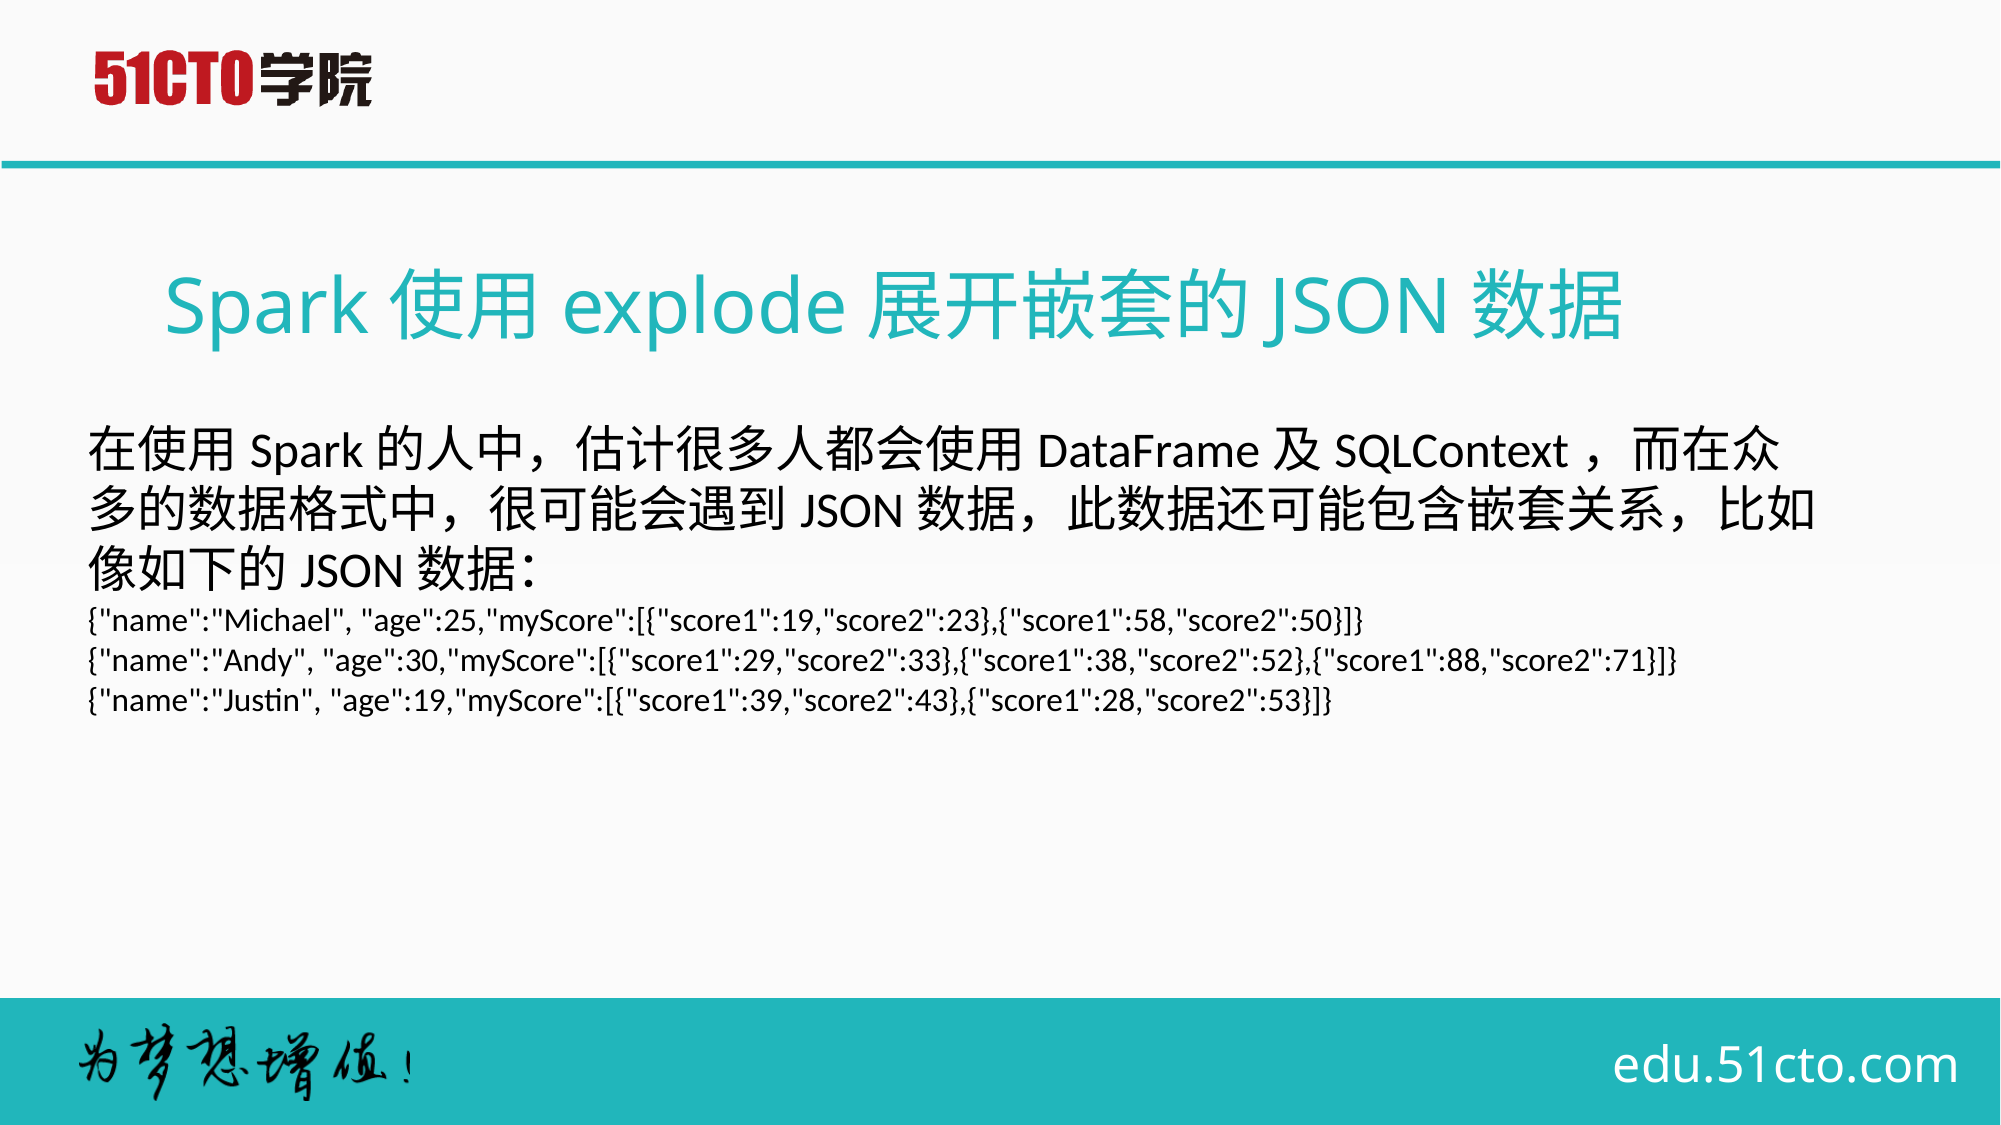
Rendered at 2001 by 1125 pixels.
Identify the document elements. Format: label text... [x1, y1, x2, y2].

picture [90, 42, 375, 111]
title Spark使用explode展开嵌套的JSON数据 [156, 243, 1831, 363]
text_box 在使用Spark的人中，估计很多人都会使用DataFrame及SQLContext，而在众多的数据格式中，很可能会遇到JSON数据，此数据还可能包含嵌套关系，比如像如下的JSON数据： {"name":"Michael", "age":25,"myScore":[{"score1":19,"score2":23},{"score1":58,"score2":50}]} {"name":"Andy", "age":30,"myScore":[{"score1":29,"score2":33},{"score1":38,"score2":52},{"score1":88,"score2":71}]} {"name":"Justin", "age":19,"myScore":[{"score1":39,"score2":43},{"score1":28,"score2":53}]} [80, 410, 1831, 786]
picture [79, 1023, 410, 1101]
